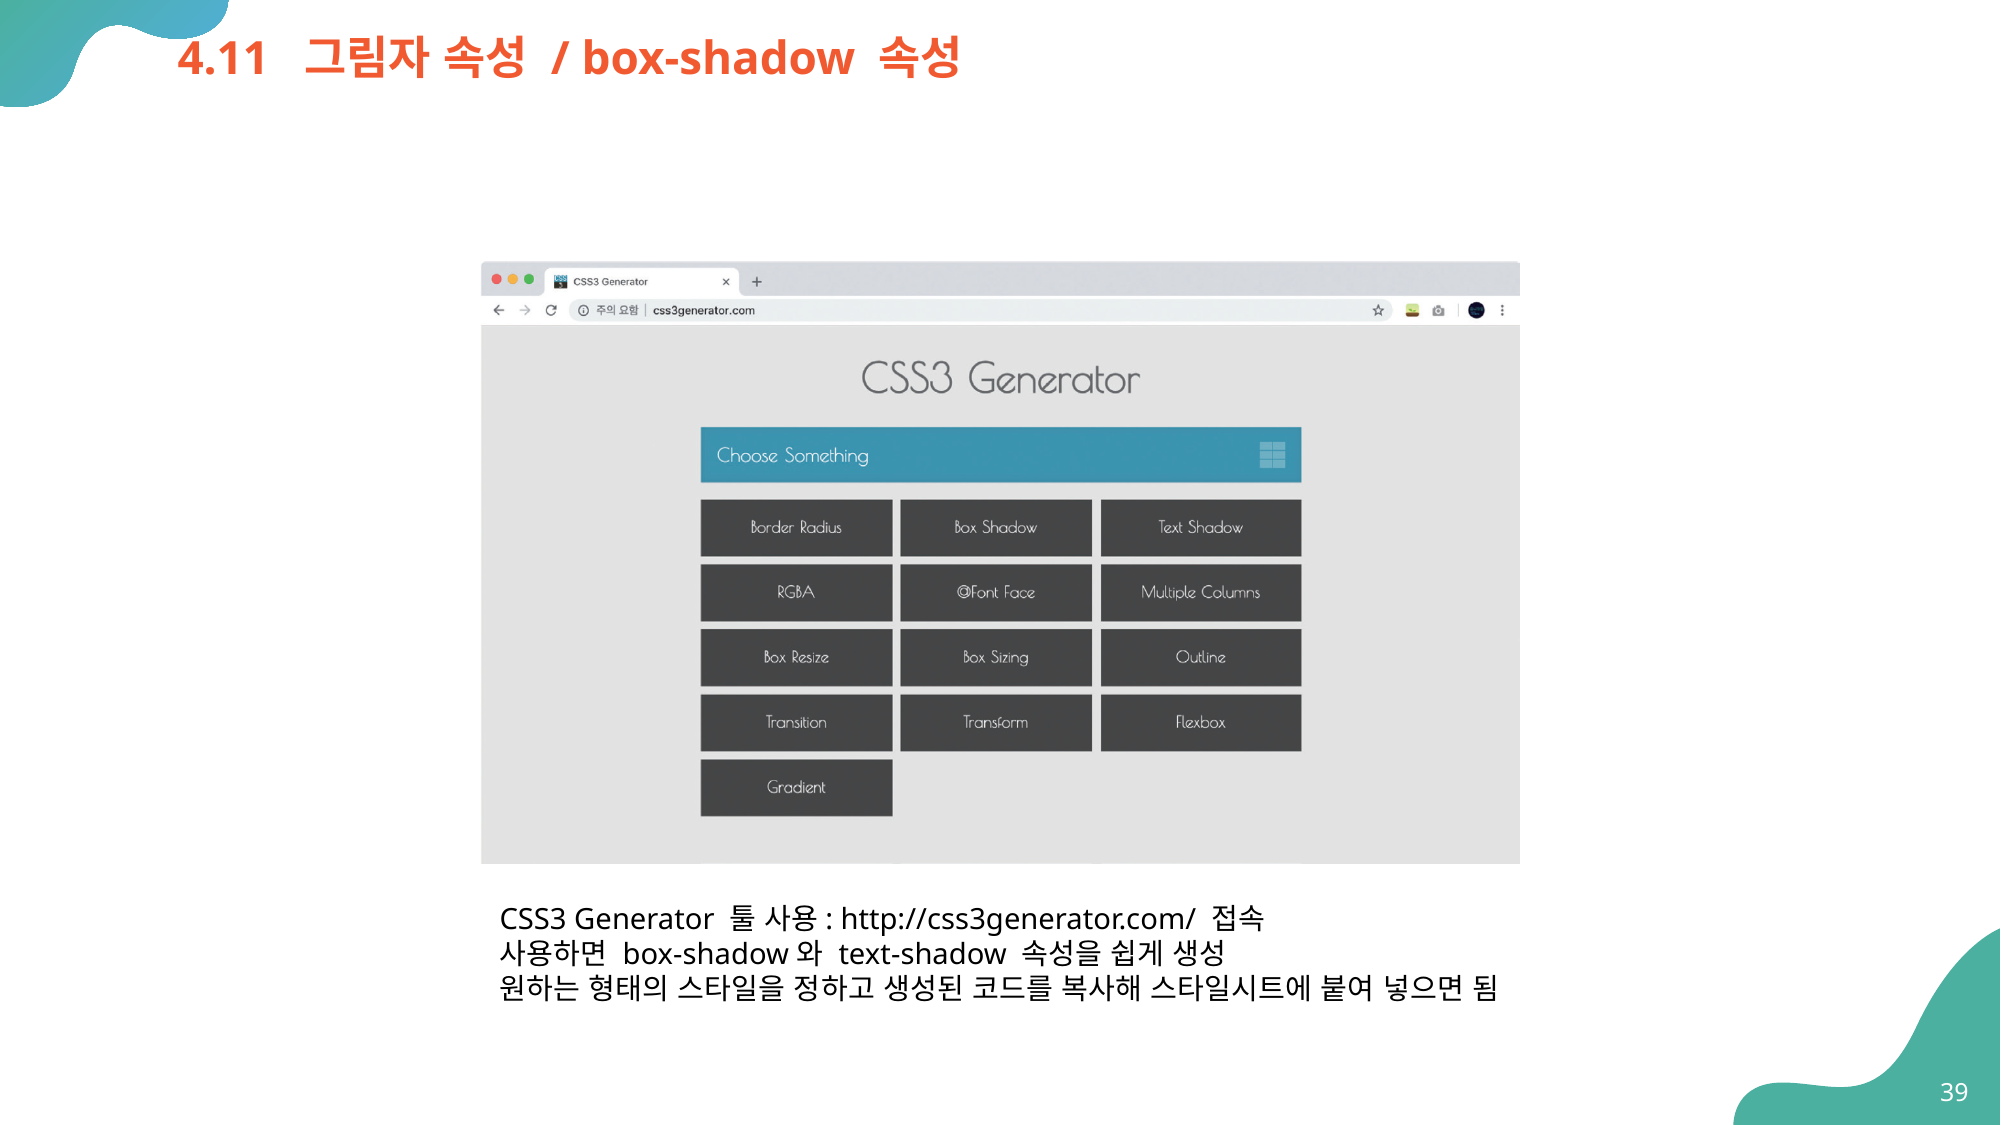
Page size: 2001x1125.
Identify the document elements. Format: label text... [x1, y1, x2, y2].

slide_number 39 [1917, 1063, 1984, 1124]
title 4.11 그림자 속성 / box-shadow 속성 [162, 27, 2000, 93]
picture [480, 261, 1520, 864]
text_box CSS3 Generator 툴 사용: http://css3generator.com/ 접속 사용하면 box-shadow와 text-shadow 속성을 쉽게 생성 원하는 형태의 스타일을 정하고 생성된 코드를 복사해 스타일시트에 붙여 넣으면 됨 [484, 893, 1516, 1013]
